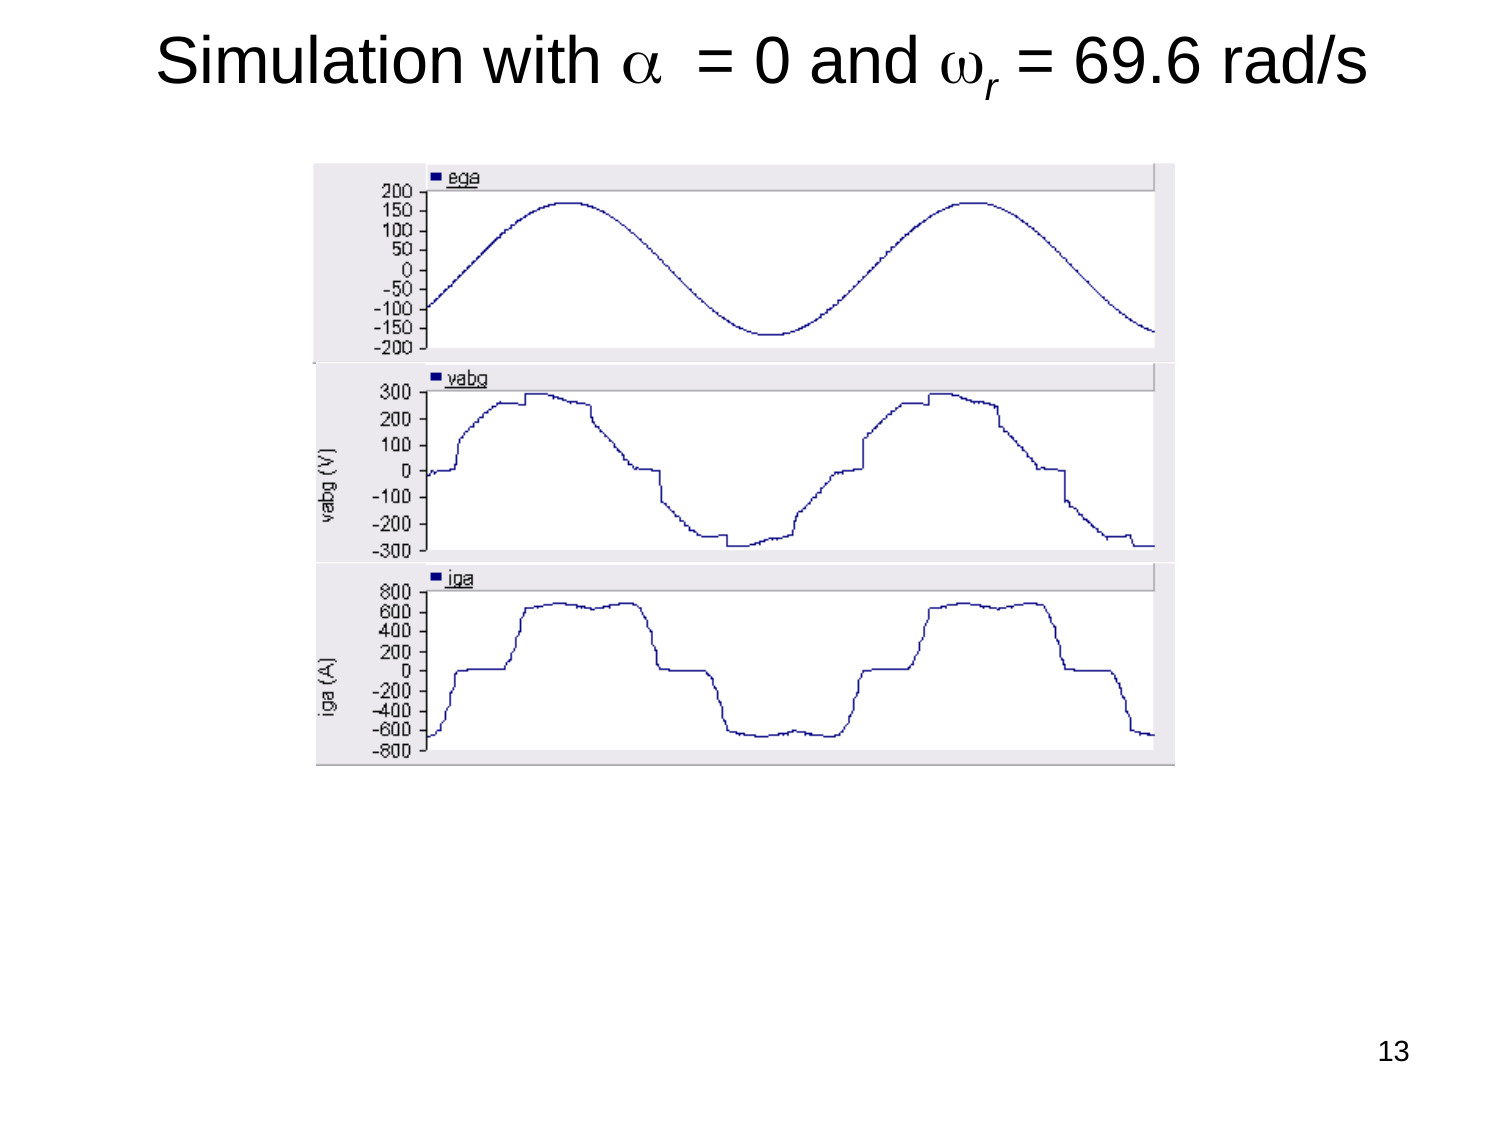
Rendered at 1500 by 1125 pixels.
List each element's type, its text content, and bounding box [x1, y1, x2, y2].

picture [312, 162, 1176, 766]
title Simulation with a = 0 and wr = 69.6 rad/s [49, 24, 1476, 101]
slide_number 13 [1074, 1024, 1426, 1103]
